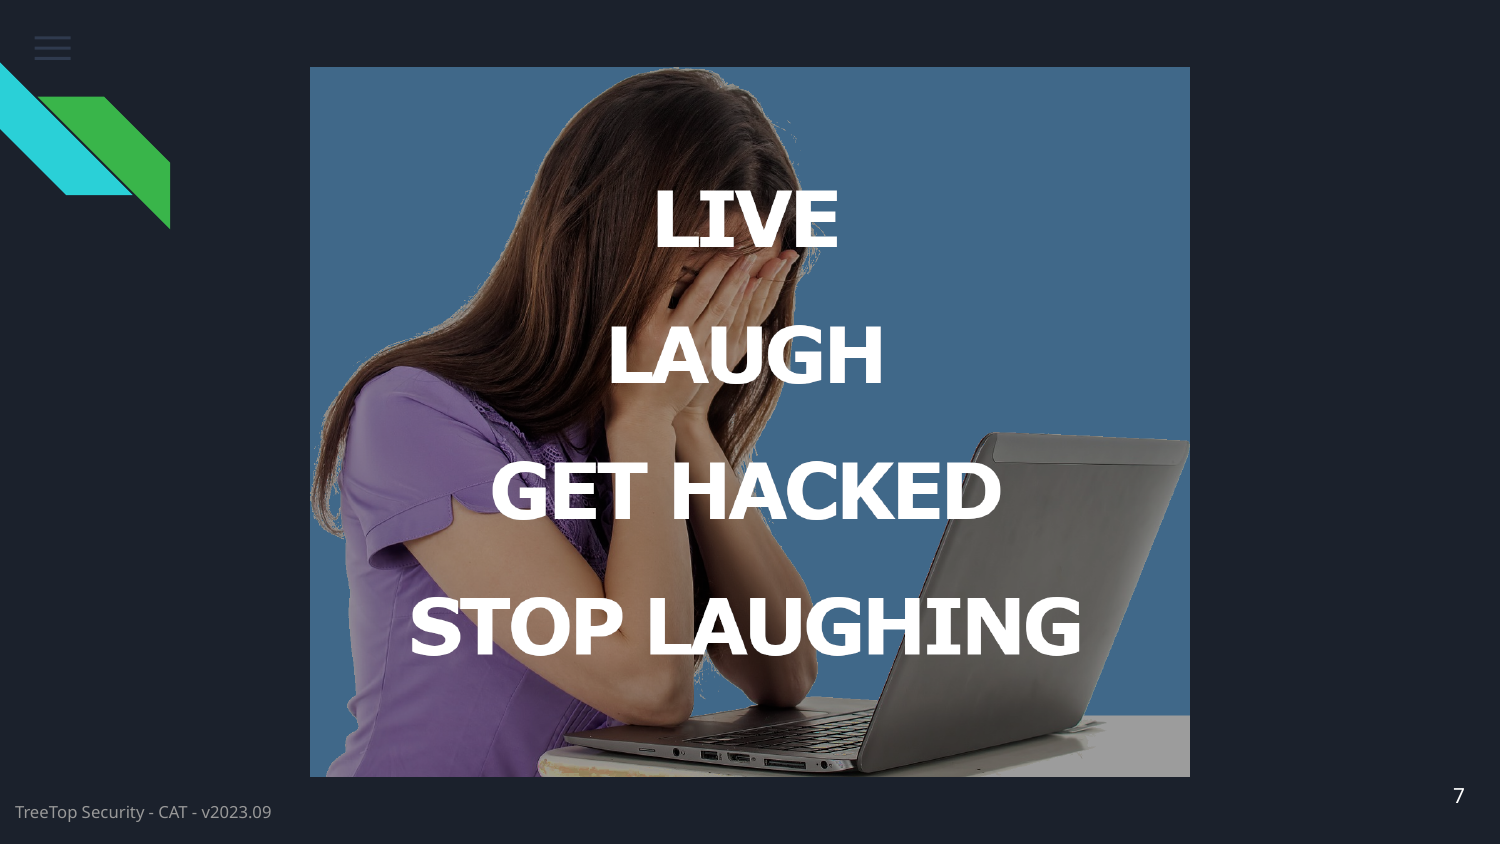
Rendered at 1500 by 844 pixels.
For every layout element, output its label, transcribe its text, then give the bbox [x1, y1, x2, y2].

slide_number TreeTop Security - CAT - v2023.09 [0, 779, 490, 844]
slide_number ‹#› [1389, 764, 1480, 830]
picture [310, 67, 1190, 777]
